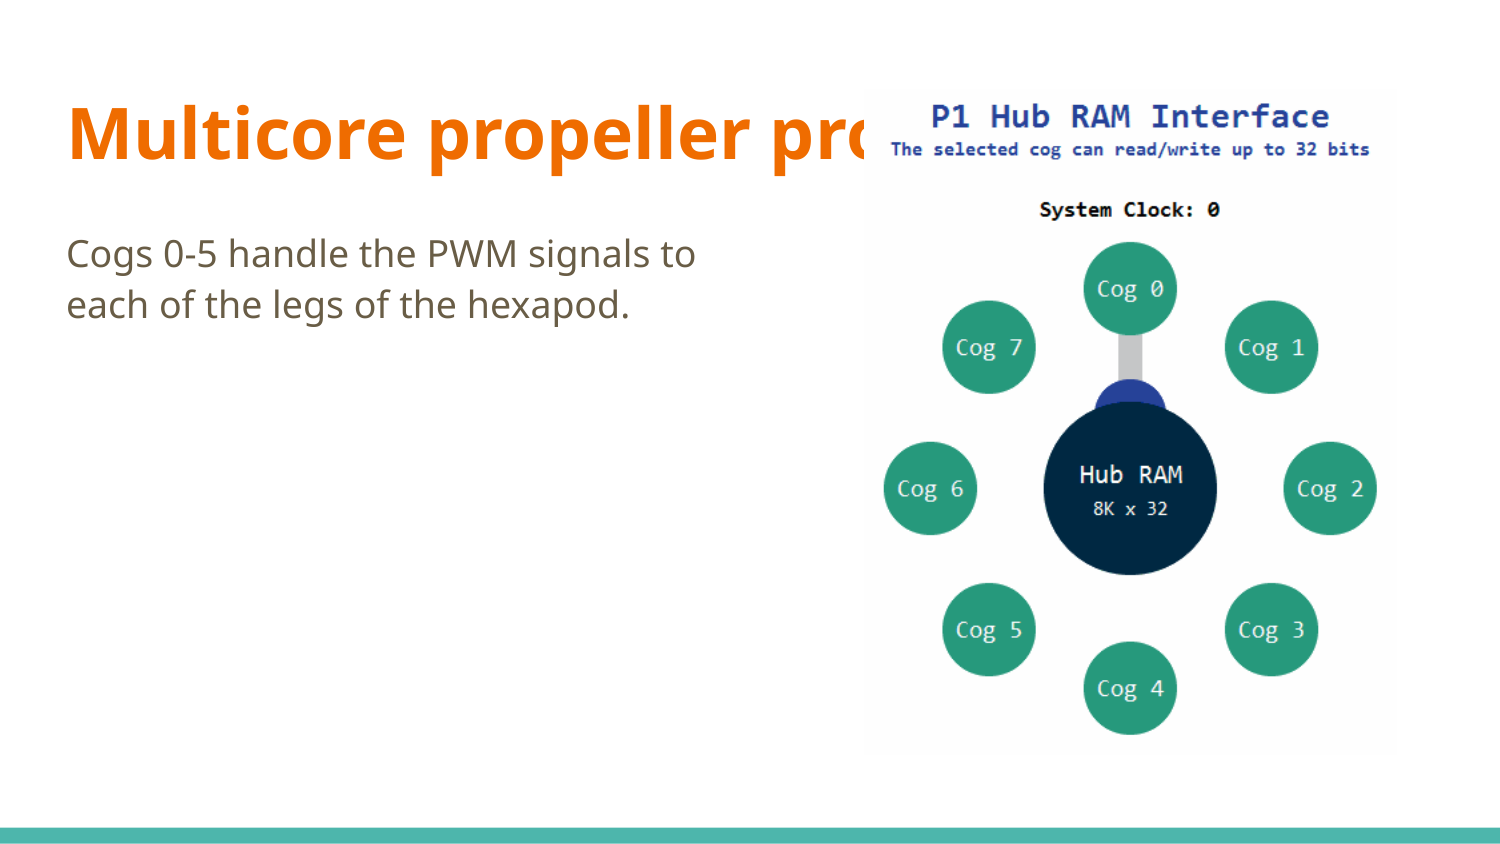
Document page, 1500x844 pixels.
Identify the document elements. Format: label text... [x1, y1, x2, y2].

title Multicore propeller process [51, 72, 1449, 189]
picture [864, 88, 1397, 755]
list Cogs 0-5 handle the PWM signals to each of the legs of the hexapod. [51, 207, 773, 750]
